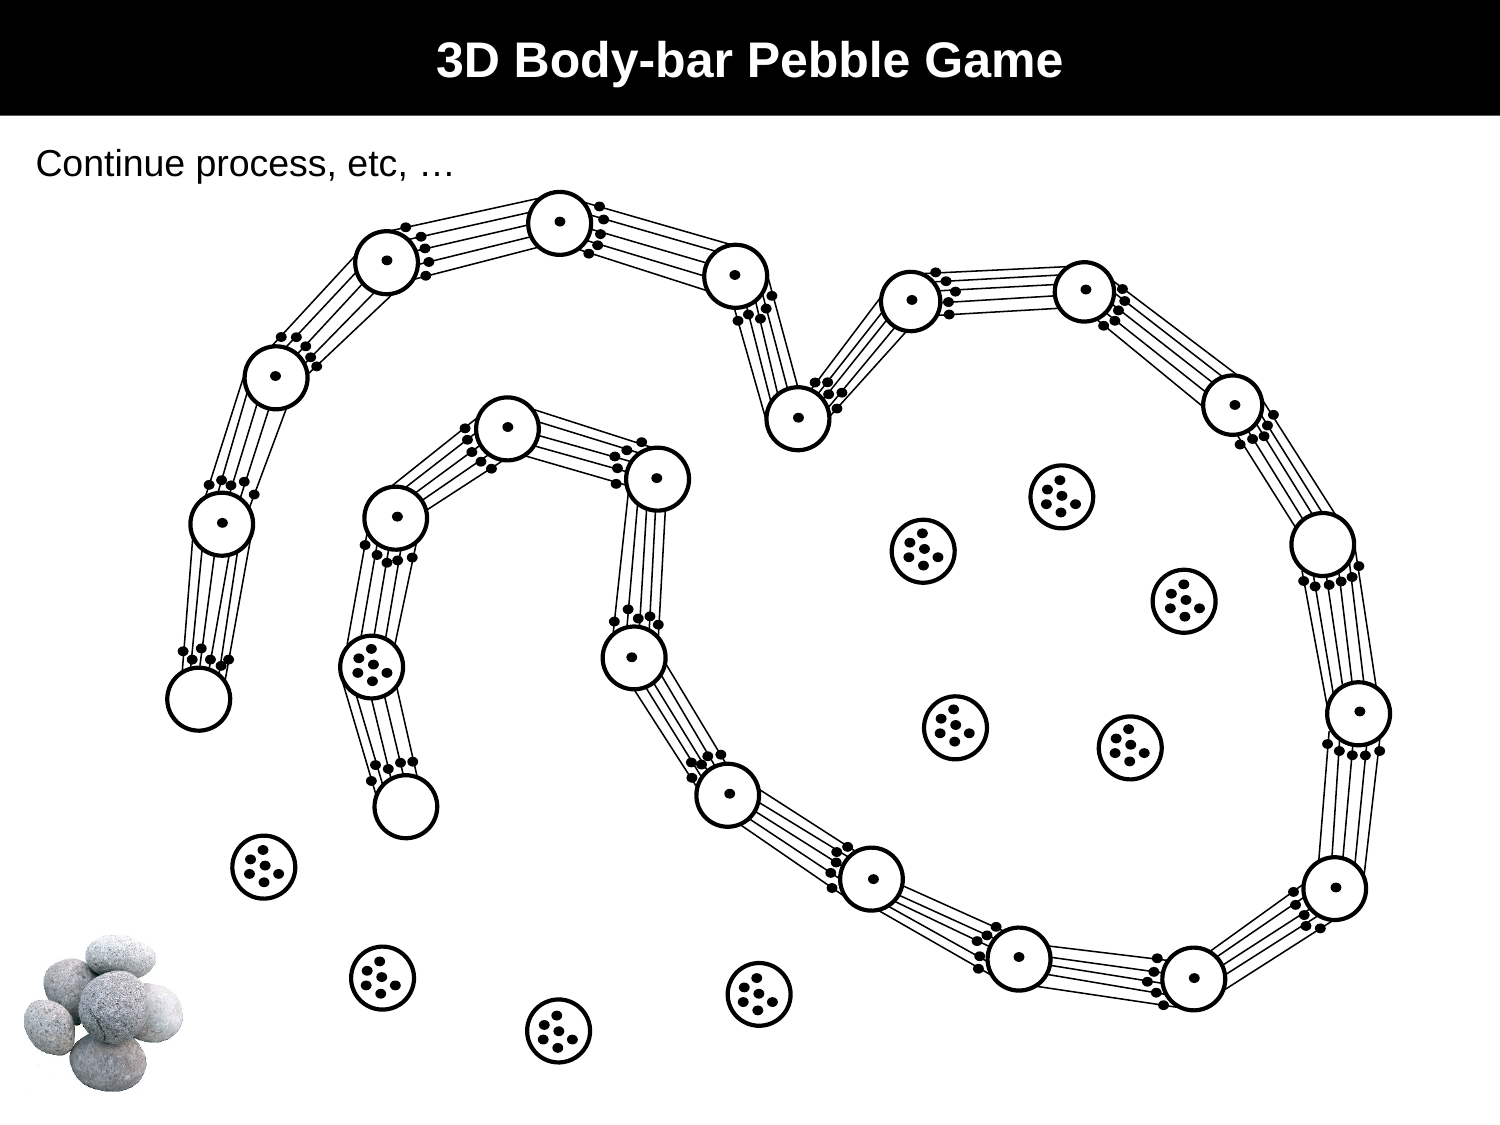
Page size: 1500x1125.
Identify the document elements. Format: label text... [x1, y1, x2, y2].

text_box [696, 760, 707, 769]
text_box [1046, 522, 1081, 529]
text_box [374, 775, 438, 839]
text_box [1247, 434, 1258, 444]
text_box [1299, 910, 1309, 920]
text_box [832, 847, 842, 857]
text_box [725, 789, 735, 798]
text_box [239, 477, 249, 486]
text_box [370, 761, 381, 770]
text_box [612, 464, 623, 473]
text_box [903, 528, 943, 570]
text_box [704, 244, 768, 308]
text_box [476, 457, 486, 466]
text_box [1310, 582, 1320, 591]
text_box 3D Body-bar Pebble Game [0, 0, 1500, 116]
text_box [610, 452, 620, 461]
text_box [204, 480, 214, 490]
text_box [1113, 306, 1124, 315]
text_box [1288, 887, 1299, 897]
text_box [931, 268, 941, 277]
text_box [351, 946, 415, 1010]
text_box [462, 435, 473, 444]
text_box [1014, 952, 1024, 962]
text_box [1203, 375, 1263, 435]
text_box [1336, 577, 1346, 586]
text_box [1098, 321, 1109, 330]
text_box [1230, 400, 1240, 410]
text_box [382, 558, 392, 567]
text_box [716, 750, 726, 759]
text_box [626, 447, 690, 511]
text_box [653, 620, 664, 629]
text_box [842, 842, 853, 852]
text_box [244, 845, 284, 887]
text_box [305, 353, 316, 362]
text_box [652, 473, 662, 483]
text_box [361, 956, 401, 999]
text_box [1041, 475, 1081, 517]
text_box [1290, 900, 1301, 910]
text_box [686, 758, 697, 767]
text_box [891, 519, 955, 573]
text_box [1259, 432, 1269, 441]
text_box [592, 241, 603, 250]
text_box [832, 404, 842, 413]
text_box [1151, 988, 1161, 997]
text_box [249, 895, 279, 899]
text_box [935, 704, 975, 747]
text_box [831, 858, 841, 867]
text_box [383, 764, 394, 774]
text_box [1303, 857, 1367, 921]
text_box [633, 614, 643, 623]
text_box [364, 486, 428, 550]
picture [24, 922, 190, 1093]
text_box [178, 647, 188, 656]
text_box [730, 270, 740, 280]
text_box [360, 540, 370, 550]
text_box [555, 217, 565, 226]
text_box [837, 388, 847, 397]
text_box [584, 249, 594, 258]
text_box [1347, 751, 1358, 760]
text_box [941, 277, 951, 281]
text_box [368, 660, 379, 669]
text_box [1268, 410, 1279, 419]
text_box [615, 617, 620, 626]
text_box [622, 446, 632, 455]
text_box [366, 644, 377, 654]
text_box [382, 668, 392, 678]
text_box [1149, 967, 1159, 977]
text_box [1324, 580, 1334, 590]
text_box [743, 310, 754, 319]
text_box [408, 757, 418, 766]
text_box [355, 231, 418, 295]
text_box [1262, 421, 1273, 430]
text_box [924, 696, 987, 760]
text_box [827, 883, 837, 893]
text_box [1327, 682, 1391, 746]
text_box [392, 556, 403, 565]
text_box [598, 215, 609, 224]
text_box [249, 490, 259, 499]
text_box [1110, 316, 1120, 325]
text_box [407, 553, 417, 562]
text_box [401, 223, 411, 232]
text_box [594, 202, 605, 211]
text_box [420, 244, 430, 253]
text_box [826, 868, 836, 878]
text_box [637, 438, 647, 447]
text_box [1189, 973, 1199, 983]
text_box [1334, 746, 1345, 756]
text_box [623, 605, 628, 614]
text_box [424, 257, 434, 267]
text_box [167, 667, 231, 731]
text_box [528, 191, 592, 255]
text_box [982, 931, 992, 940]
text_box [1110, 724, 1150, 766]
text_box [1301, 921, 1311, 931]
text_box [421, 271, 431, 280]
text_box [944, 310, 954, 314]
text_box [232, 835, 296, 889]
text_box [1347, 572, 1357, 582]
text_box [291, 333, 302, 342]
text_box [941, 282, 951, 286]
text_box [950, 287, 961, 296]
text_box [192, 655, 197, 664]
text_box [991, 922, 1001, 932]
text_box [196, 644, 206, 653]
text_box [1054, 262, 1115, 322]
text_box [602, 626, 666, 690]
text_box [486, 464, 497, 473]
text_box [538, 1011, 578, 1053]
text_box [367, 677, 378, 686]
text_box Continue process, etc, … [20, 131, 471, 192]
text_box [823, 390, 834, 399]
text_box [366, 776, 377, 786]
text_box [311, 362, 322, 371]
text_box [975, 952, 985, 961]
text_box [354, 654, 364, 663]
text_box [1030, 465, 1094, 522]
text_box [1120, 296, 1130, 306]
text_box [902, 575, 944, 583]
text_box [1374, 746, 1385, 756]
text_box [467, 447, 477, 457]
text_box [987, 927, 1051, 991]
text_box [1360, 751, 1371, 760]
text_box [755, 314, 766, 323]
text_box [190, 492, 254, 556]
text_box [767, 291, 777, 300]
text_box [460, 424, 470, 433]
text_box [1169, 629, 1199, 633]
text_box [1098, 716, 1162, 780]
text_box [395, 758, 406, 767]
text_box [340, 635, 404, 699]
text_box [1235, 440, 1245, 449]
text_box [1142, 977, 1153, 986]
text_box [1315, 924, 1326, 933]
text_box [733, 316, 743, 325]
text_box [766, 387, 830, 451]
text_box [609, 617, 614, 626]
text_box [645, 612, 655, 621]
text_box [372, 550, 382, 560]
text_box [907, 295, 917, 305]
text_box [503, 422, 513, 432]
text_box [881, 271, 941, 332]
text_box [1165, 579, 1205, 621]
text_box [595, 229, 606, 239]
text_box [1355, 707, 1365, 716]
text_box [761, 304, 771, 313]
text_box [216, 476, 227, 485]
text_box [611, 479, 621, 489]
text_box [353, 668, 363, 678]
text_box [793, 413, 804, 422]
text_box [1354, 561, 1364, 571]
text_box [822, 378, 833, 387]
text_box [727, 963, 791, 1017]
text_box [972, 936, 982, 946]
text_box [205, 655, 216, 664]
text_box [416, 232, 426, 241]
text_box [1162, 947, 1226, 1011]
text_box [868, 874, 879, 884]
text_box [1152, 569, 1216, 623]
text_box [301, 342, 311, 351]
text_box [244, 346, 308, 410]
text_box [944, 315, 954, 319]
text_box [703, 752, 713, 761]
text_box [627, 653, 637, 662]
text_box [392, 512, 403, 521]
text_box [840, 847, 903, 911]
text_box [270, 371, 281, 381]
text_box [217, 518, 228, 528]
text_box [687, 773, 697, 783]
text_box [276, 332, 286, 342]
text_box [1322, 739, 1333, 749]
text_box [1291, 513, 1355, 577]
text_box [1117, 284, 1128, 294]
text_box [696, 763, 760, 827]
text_box [1152, 954, 1162, 963]
text_box [1081, 285, 1091, 294]
text_box [943, 297, 954, 302]
text_box [226, 481, 236, 490]
text_box [1331, 883, 1341, 892]
text_box [1298, 576, 1309, 586]
text_box [223, 655, 234, 664]
text_box [1158, 1001, 1169, 1010]
text_box [216, 661, 226, 671]
text_box [973, 964, 984, 973]
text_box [738, 973, 778, 1015]
text_box [527, 999, 591, 1053]
text_box [476, 397, 539, 461]
text_box [810, 378, 820, 387]
text_box [382, 256, 392, 265]
